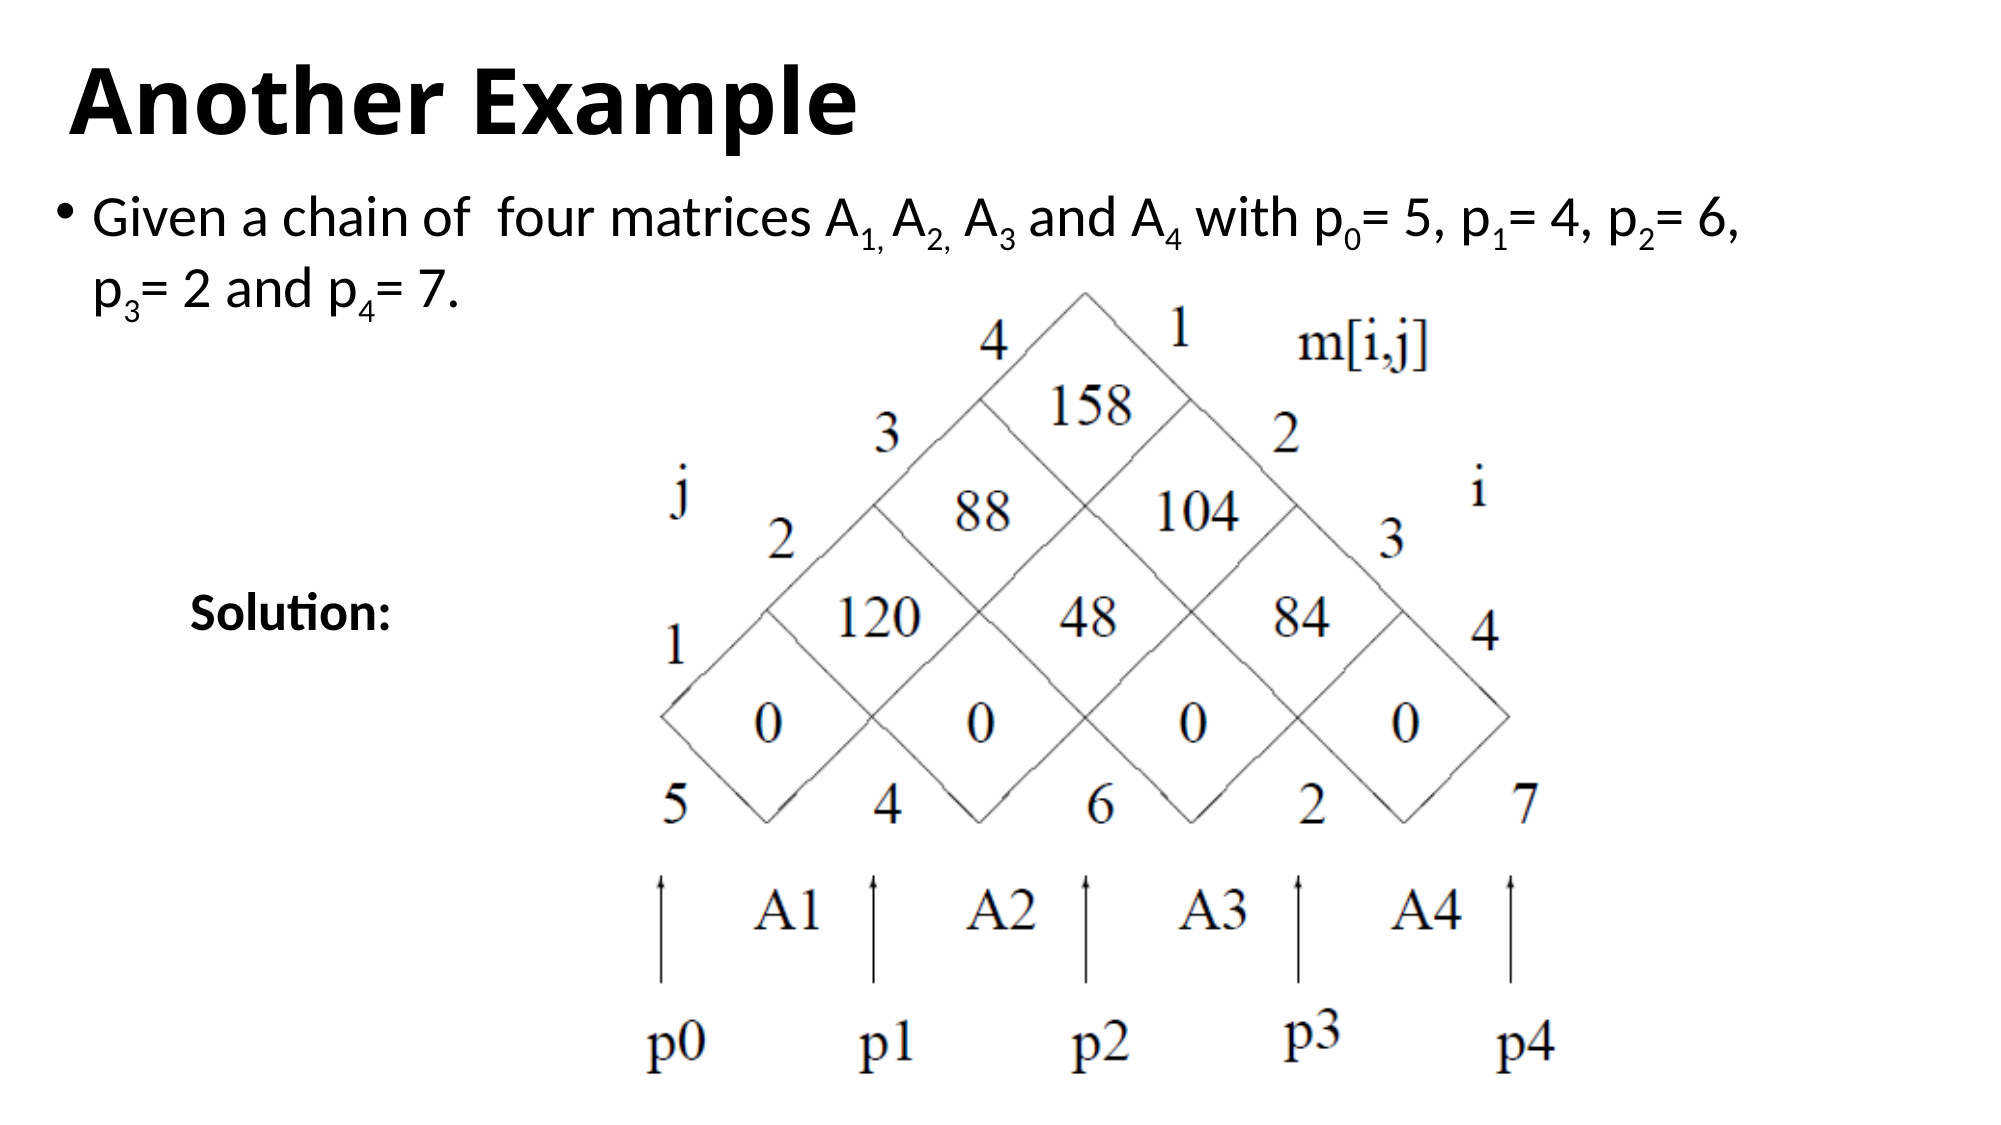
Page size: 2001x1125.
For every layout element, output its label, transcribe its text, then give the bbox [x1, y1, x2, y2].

list Given a chain of four matrices A1, A2, A3 and A4 with p0= 5, p1= 4, p2= 6, p3= 2 and p4= 7. [40, 171, 1824, 343]
title Another Example [55, 38, 1756, 171]
text_box Solution: [175, 568, 408, 649]
picture [622, 287, 1572, 1099]
